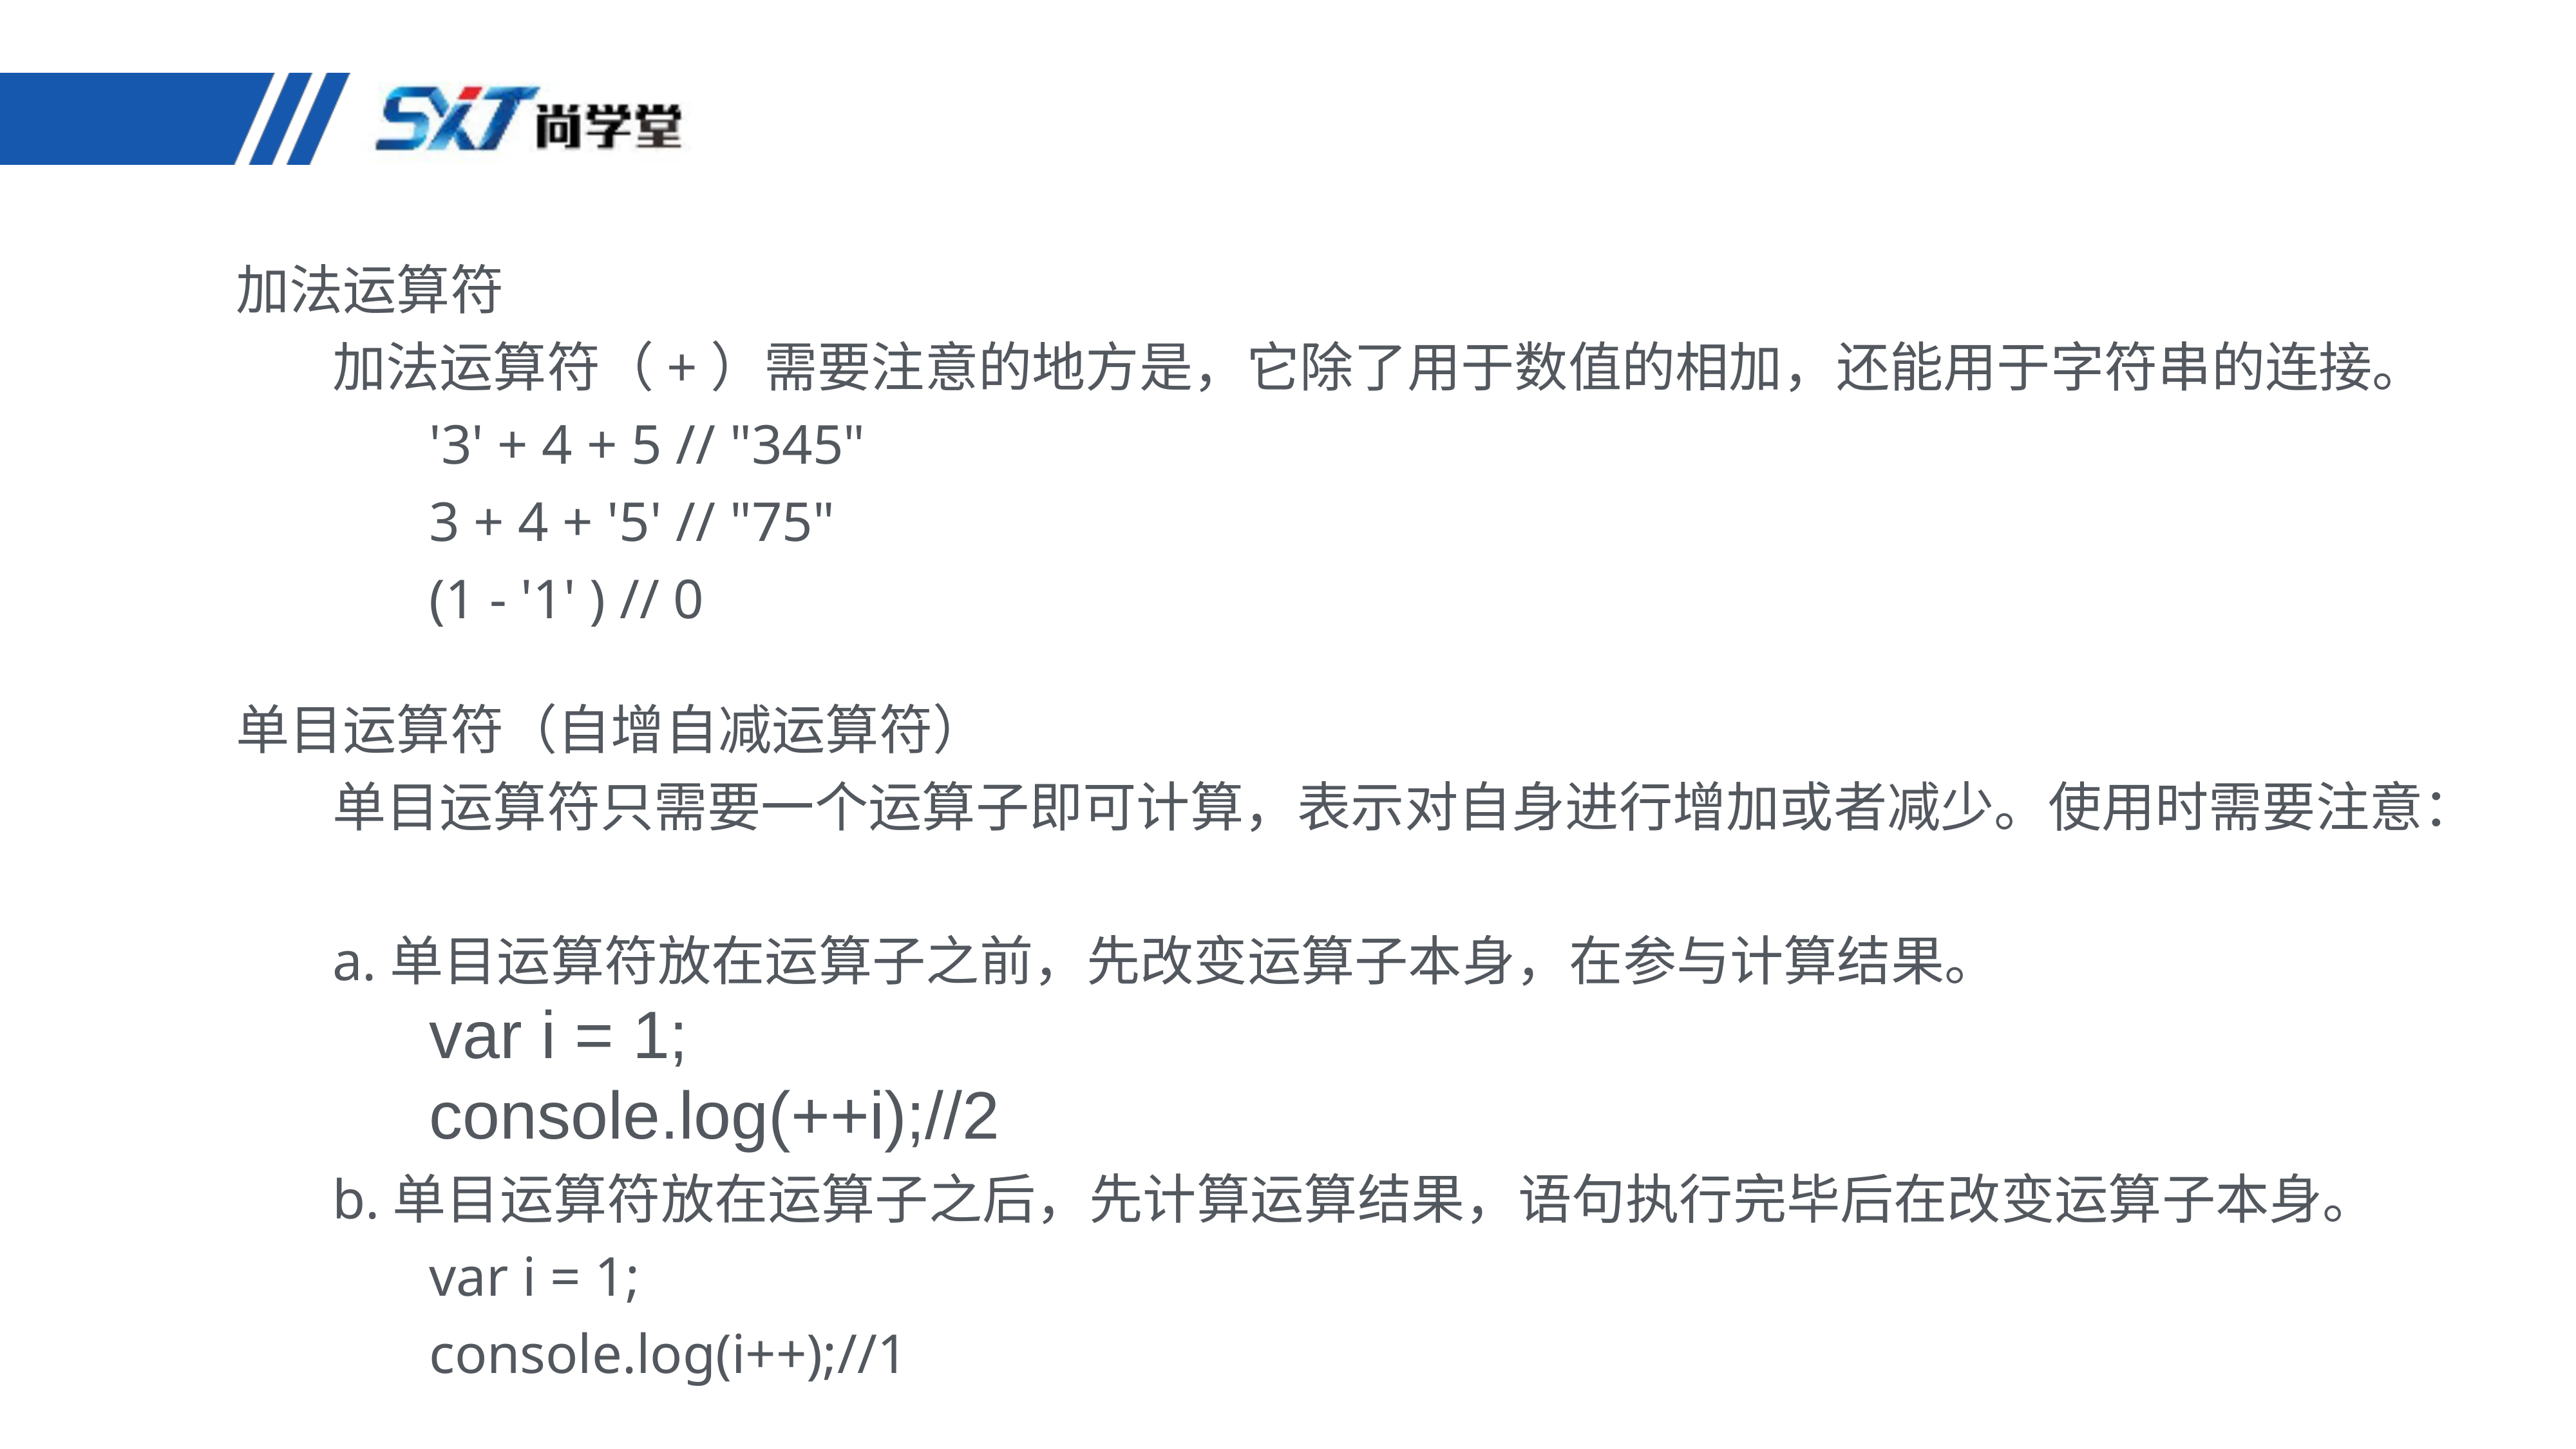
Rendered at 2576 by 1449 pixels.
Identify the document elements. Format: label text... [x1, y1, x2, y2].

picture [0, 73, 350, 165]
text_box 单目运算符（自增自减运算符） 单目运算符只需要一个运算子即可计算，表示对自身进行增加或者减少。使用时需要注意： a.单目运算符放在运算子之前，先改变运算子本身，在参与计算结果。 var i = 1; console.log(++i);//2 b.单目运算符放在运算子之后，先计算运算结果，语句执行完毕后在改变运算子本身。 var i = 1; console.log(i++);//1 [230, 677, 2497, 1390]
picture [359, 17, 699, 242]
text_box 加法运算符 加法运算符（+）需要注意的地方是，它除了用于数值的相加，还能用于字符串的连接。 '3' + 4 + 5 // "345" 3 + 4 + '5' // "75" (1 - '1' ) // 0 [230, 238, 2497, 635]
